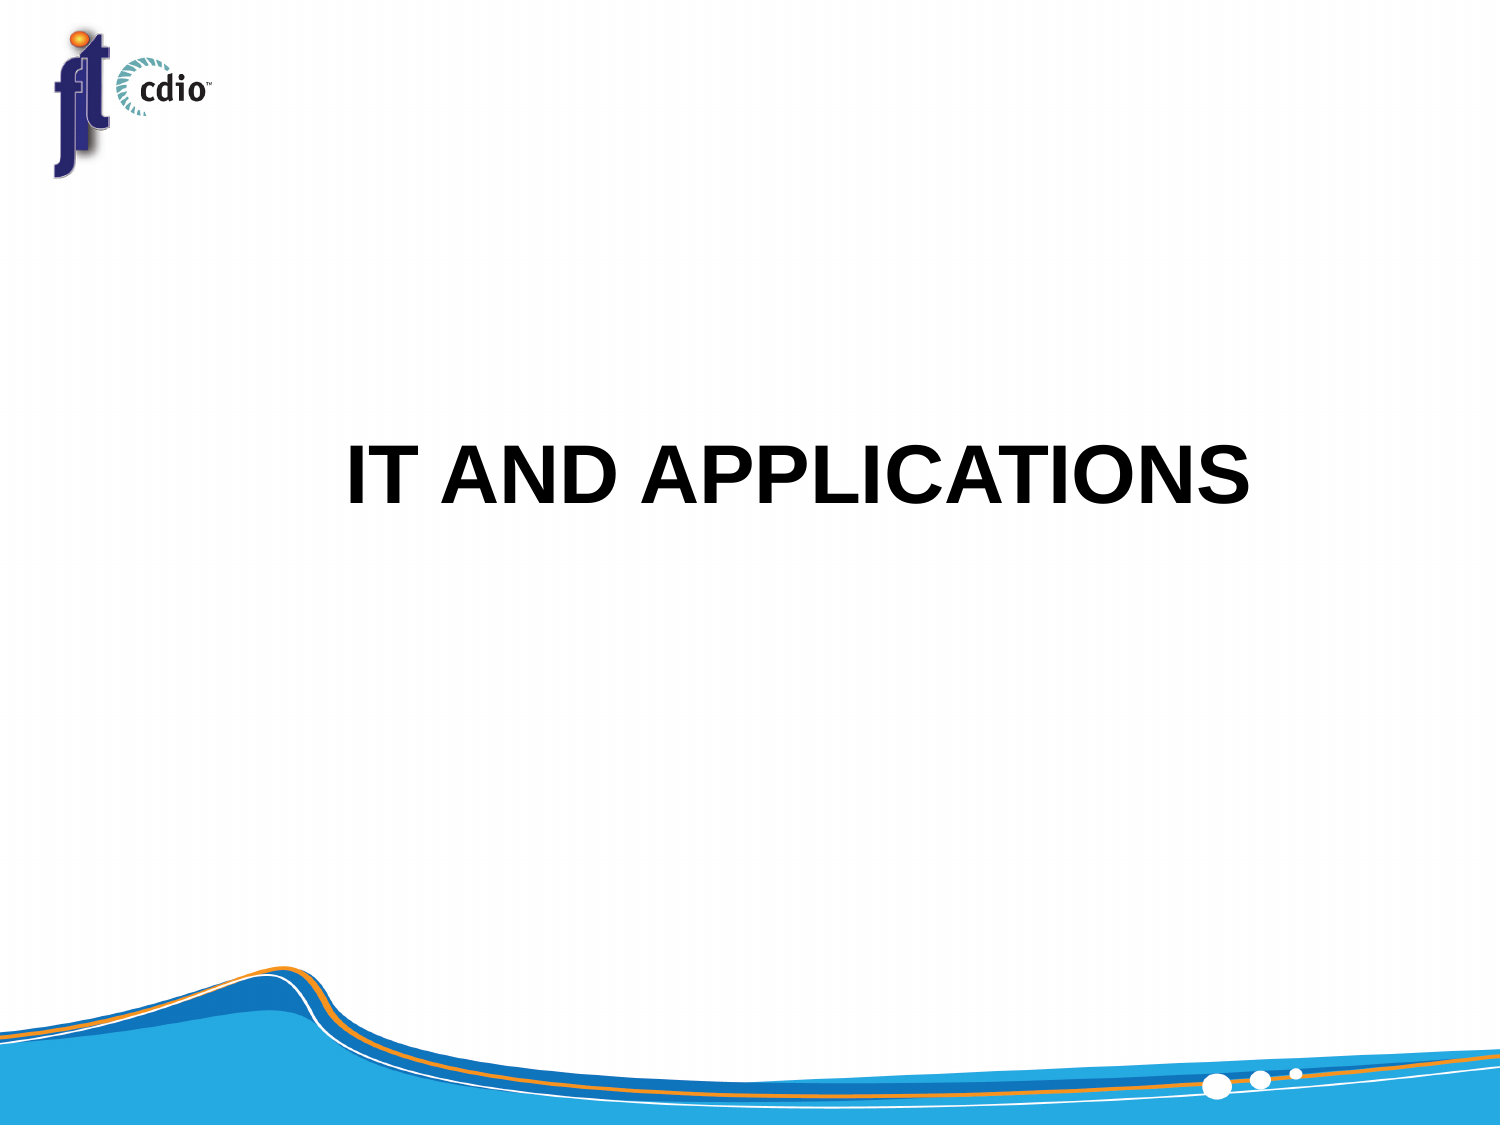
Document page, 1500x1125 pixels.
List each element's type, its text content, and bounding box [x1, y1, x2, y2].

picture [0, 0, 1500, 1125]
title IT and applications [150, 412, 1425, 636]
